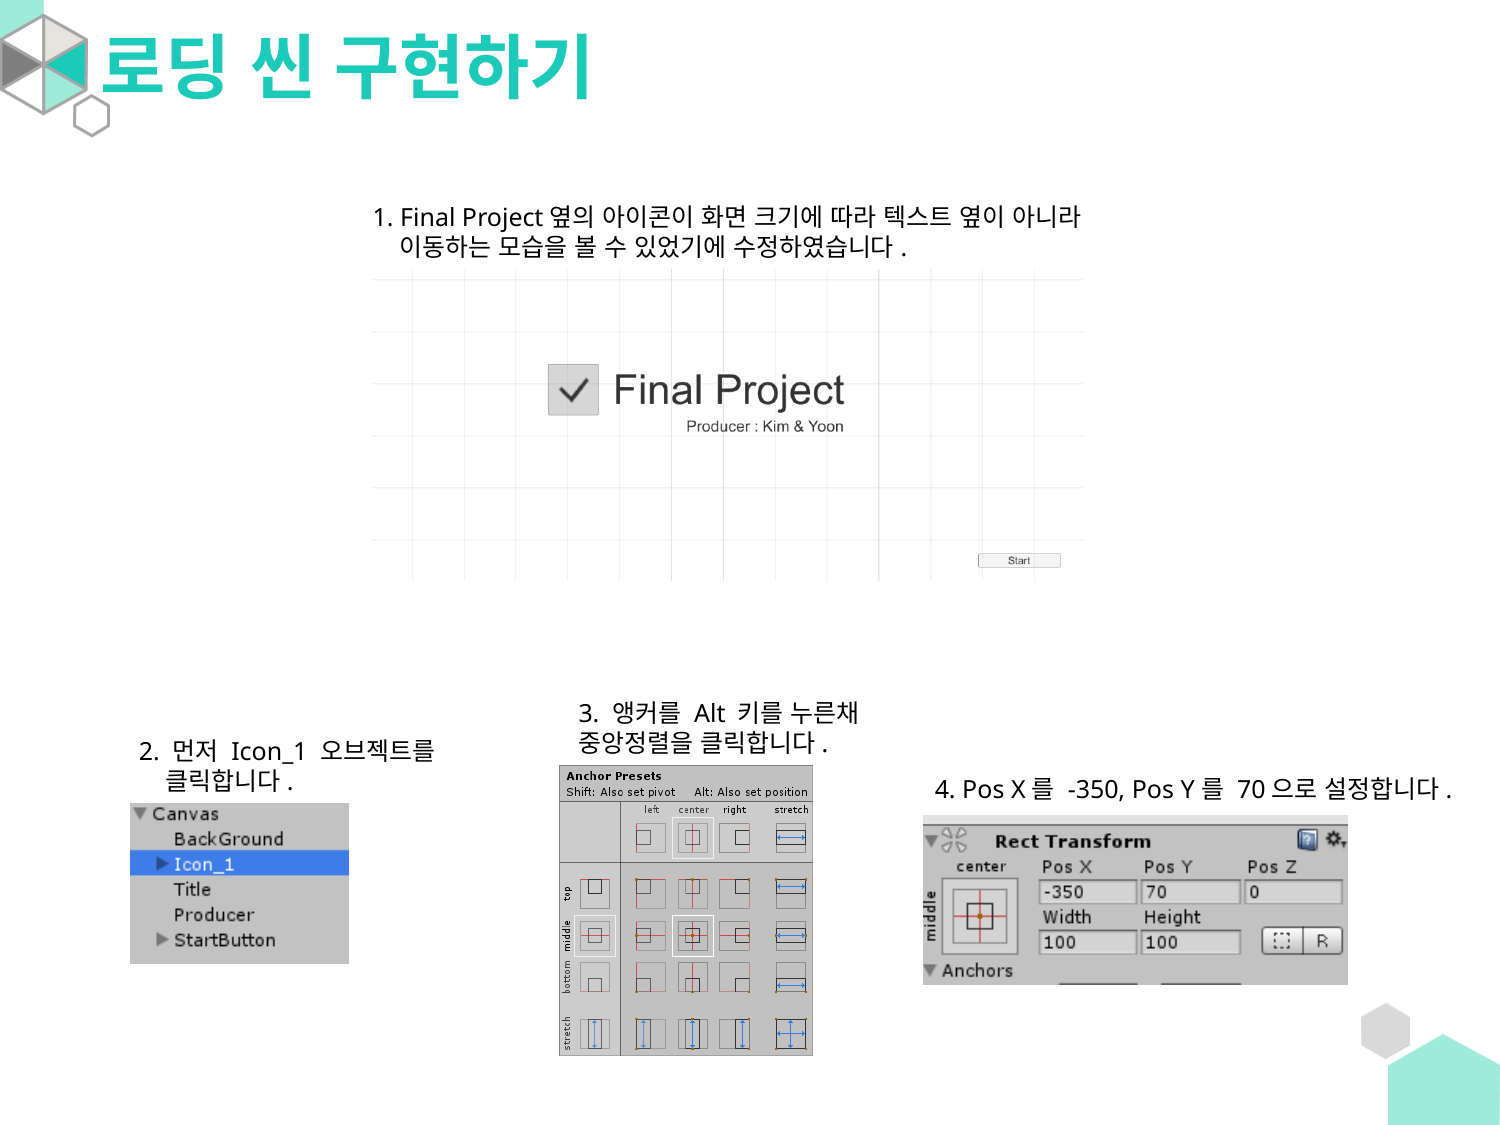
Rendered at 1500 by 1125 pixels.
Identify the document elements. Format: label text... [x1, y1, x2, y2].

text_box 2. 먼저 Icon_1 오브젝트를 클릭합니다. [124, 727, 451, 803]
text_box 3. 앵커를 Alt 키를 누른채 중앙정렬을 클릭합니다. [563, 690, 875, 765]
picture [0, 0, 1500, 1125]
text_box 4. Pos X를 -350, Pos Y를 70으로 설정합니다. [919, 765, 1467, 811]
text_box 1. Final Project옆의 아이콘이 화면 크기에 따라 텍스트 옆이 아니라 이동하는 모습을 볼 수 있었기에 수정하였습니다. [357, 193, 1097, 269]
text_box 로딩 씬 구현하기 [85, 0, 1233, 132]
